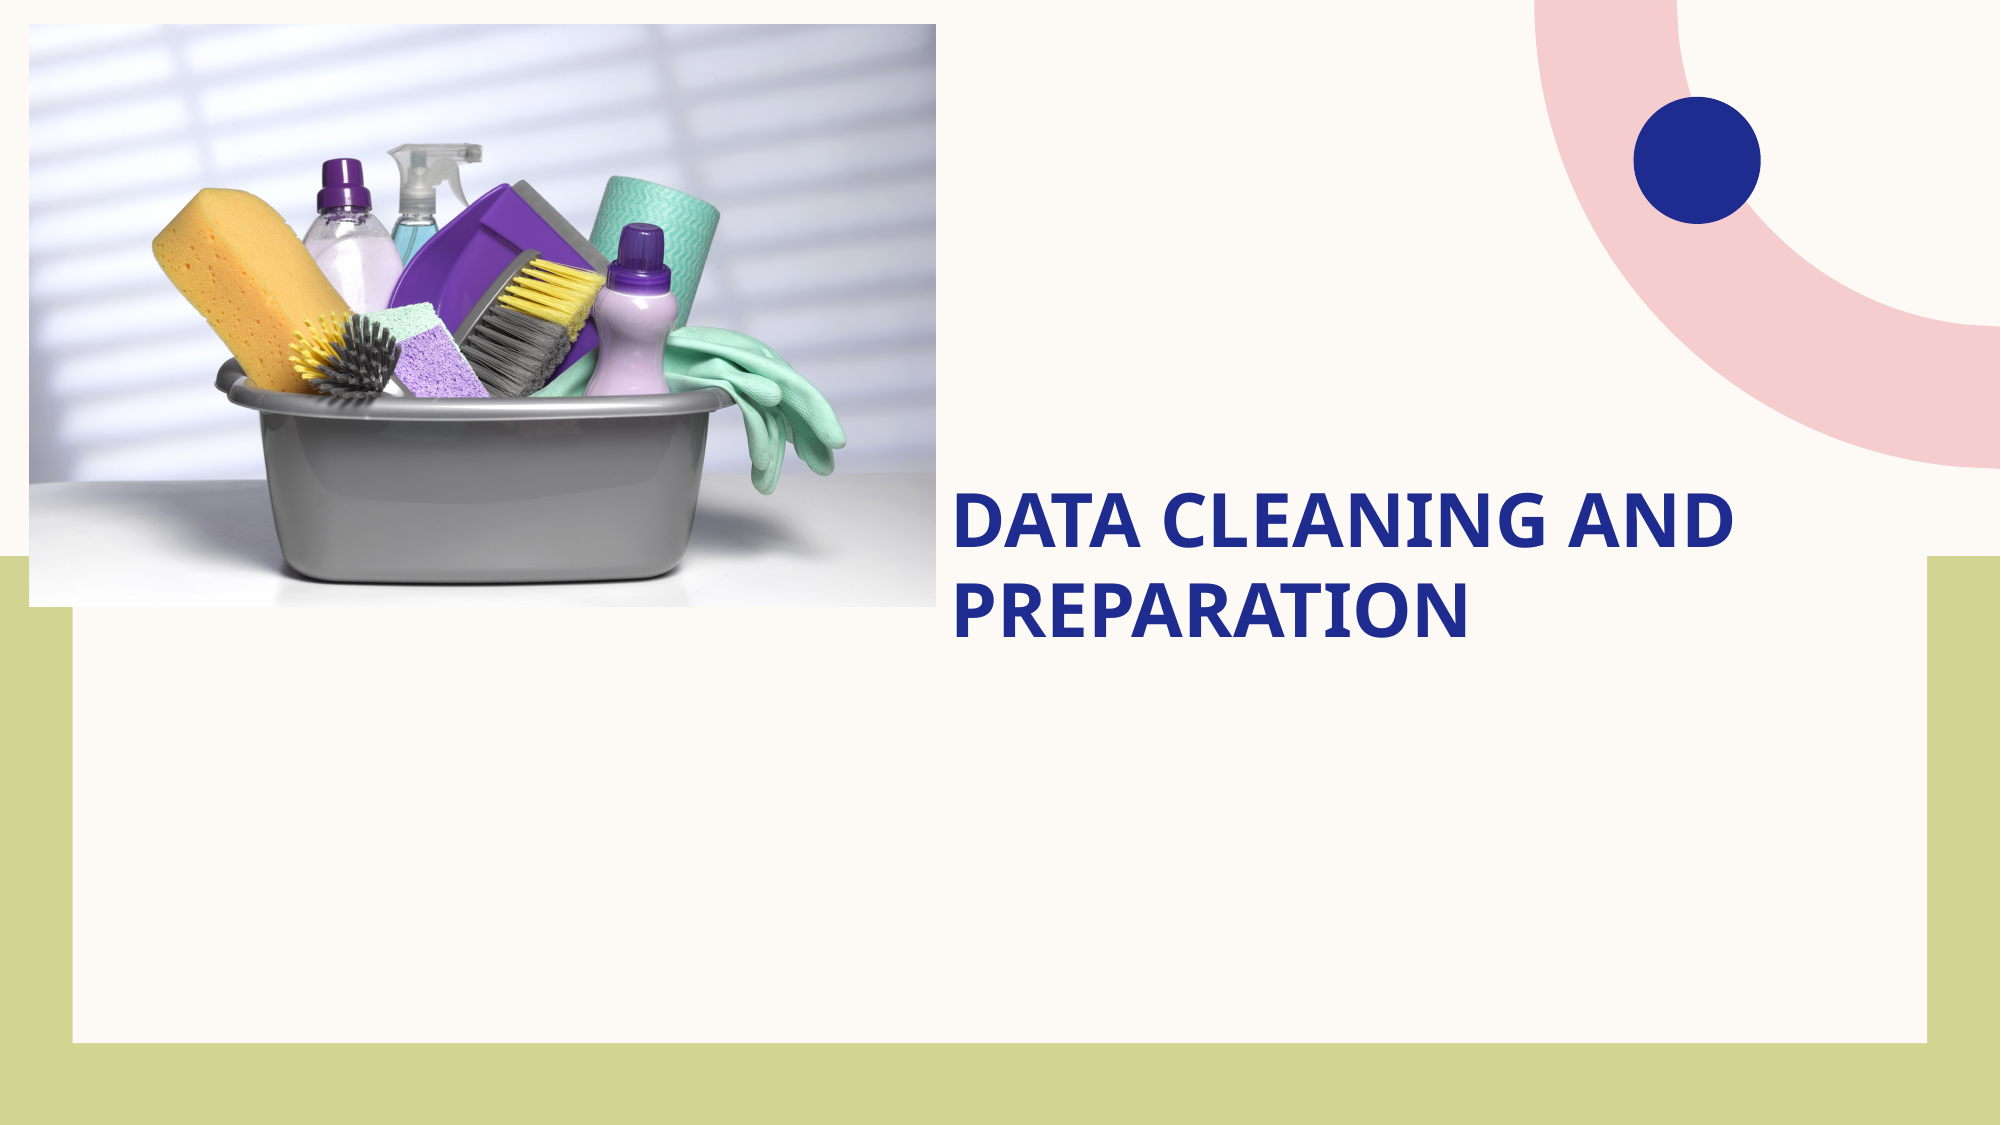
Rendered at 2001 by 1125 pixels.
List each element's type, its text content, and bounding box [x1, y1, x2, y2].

title Data Cleaning and preparation [935, 174, 1875, 952]
picture [29, 24, 936, 607]
